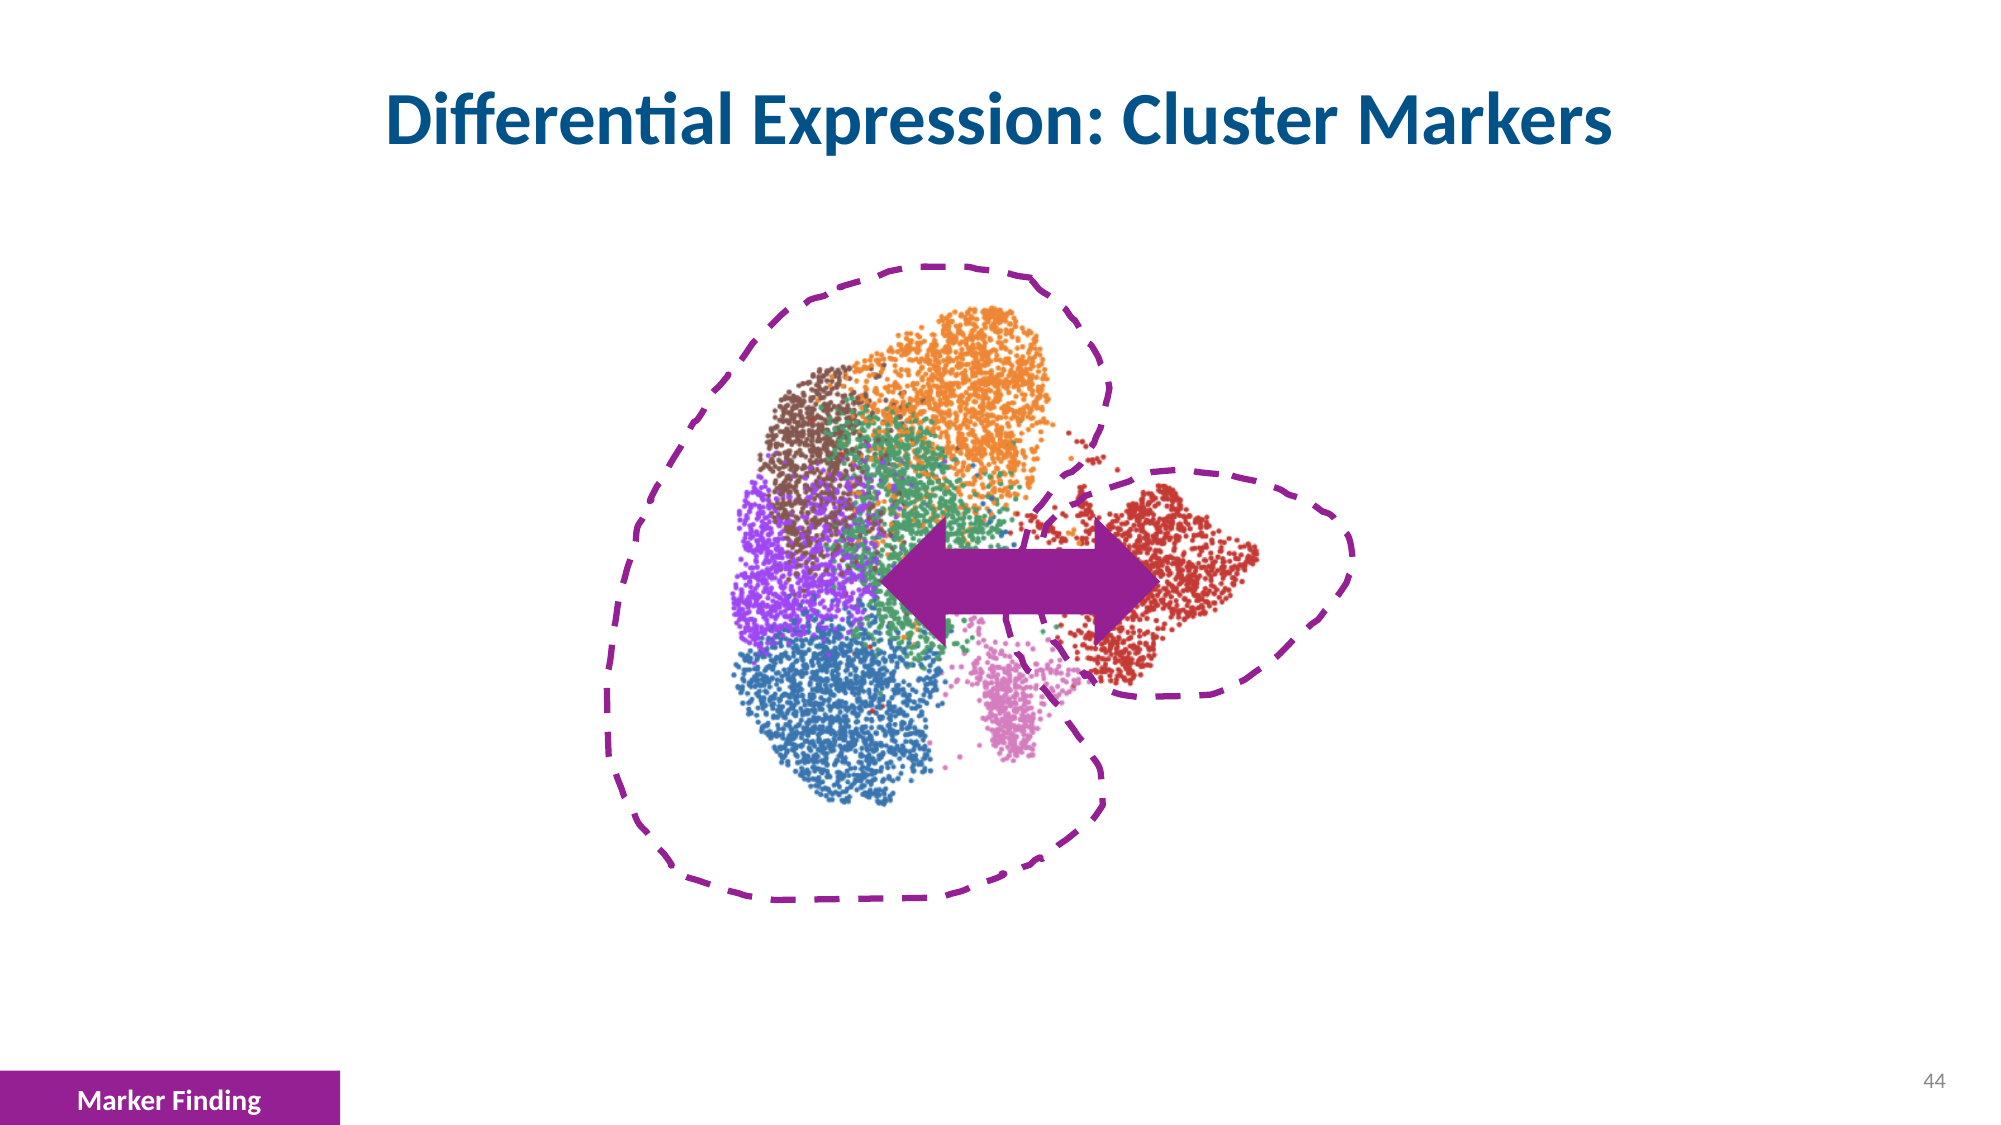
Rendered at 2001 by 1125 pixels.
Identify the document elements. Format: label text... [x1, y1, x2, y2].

text_box Marker Finding [0, 1070, 341, 1125]
title Differential Expression: Cluster Markers [0, 20, 2000, 209]
text_box [1287, 493, 1354, 647]
text_box [606, 393, 1065, 901]
picture [717, 292, 1283, 833]
text_box [832, 266, 1041, 290]
